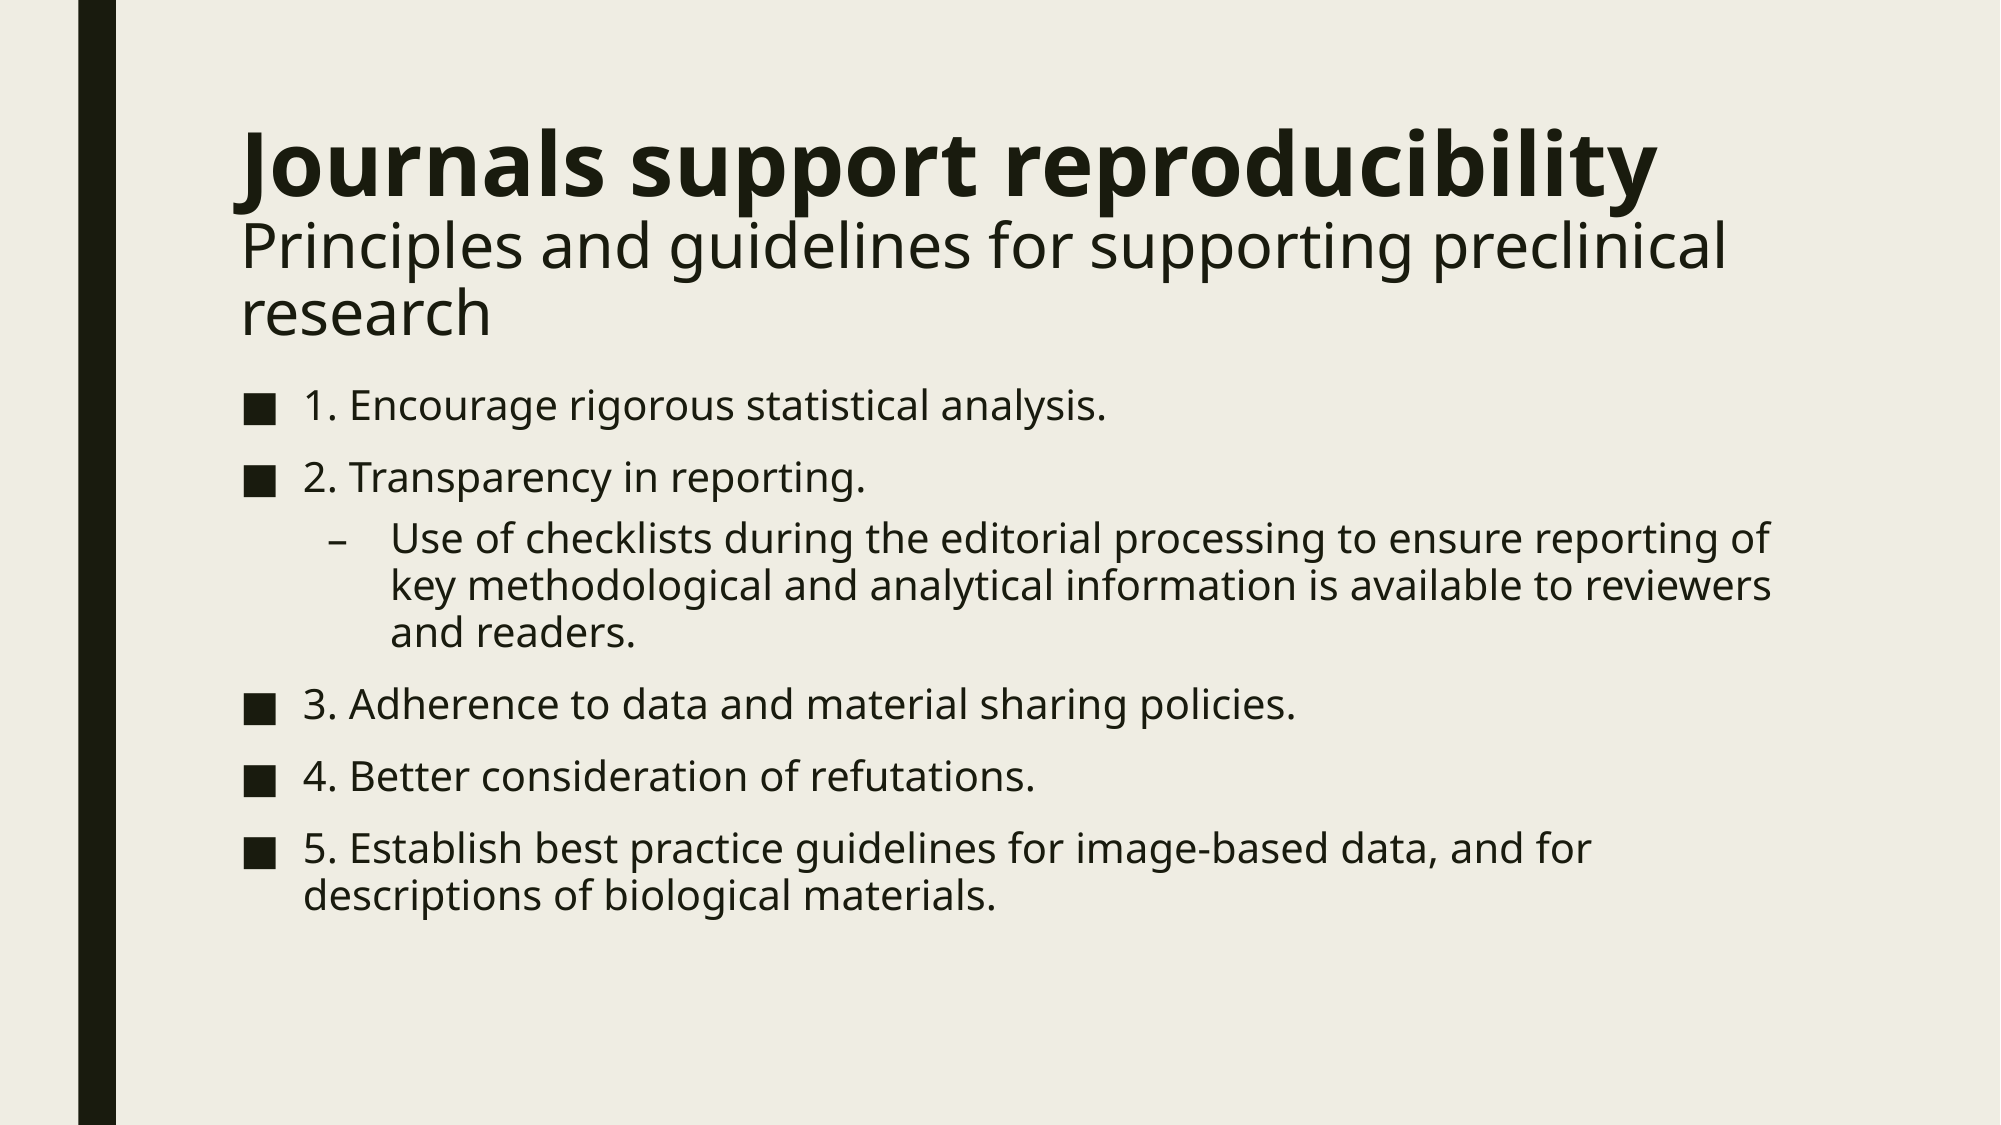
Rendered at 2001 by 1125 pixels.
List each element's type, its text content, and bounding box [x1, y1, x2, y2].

list 1. Encourage rigorous statistical analysis. 2. Transparency in reporting. Use of checklists during the editorial processing to ensure reporting of key methodological and analytical information is available to reviewers and readers. 3. Adherence to data and material sharing policies. 4. Better consideration of refutations. 5. Establish best practice guidelines for image-based data, and for descriptions of biological materials. [225, 375, 1800, 963]
title Journals support reproducibility Principles and guidelines for supporting preclinical research [225, 112, 1800, 357]
